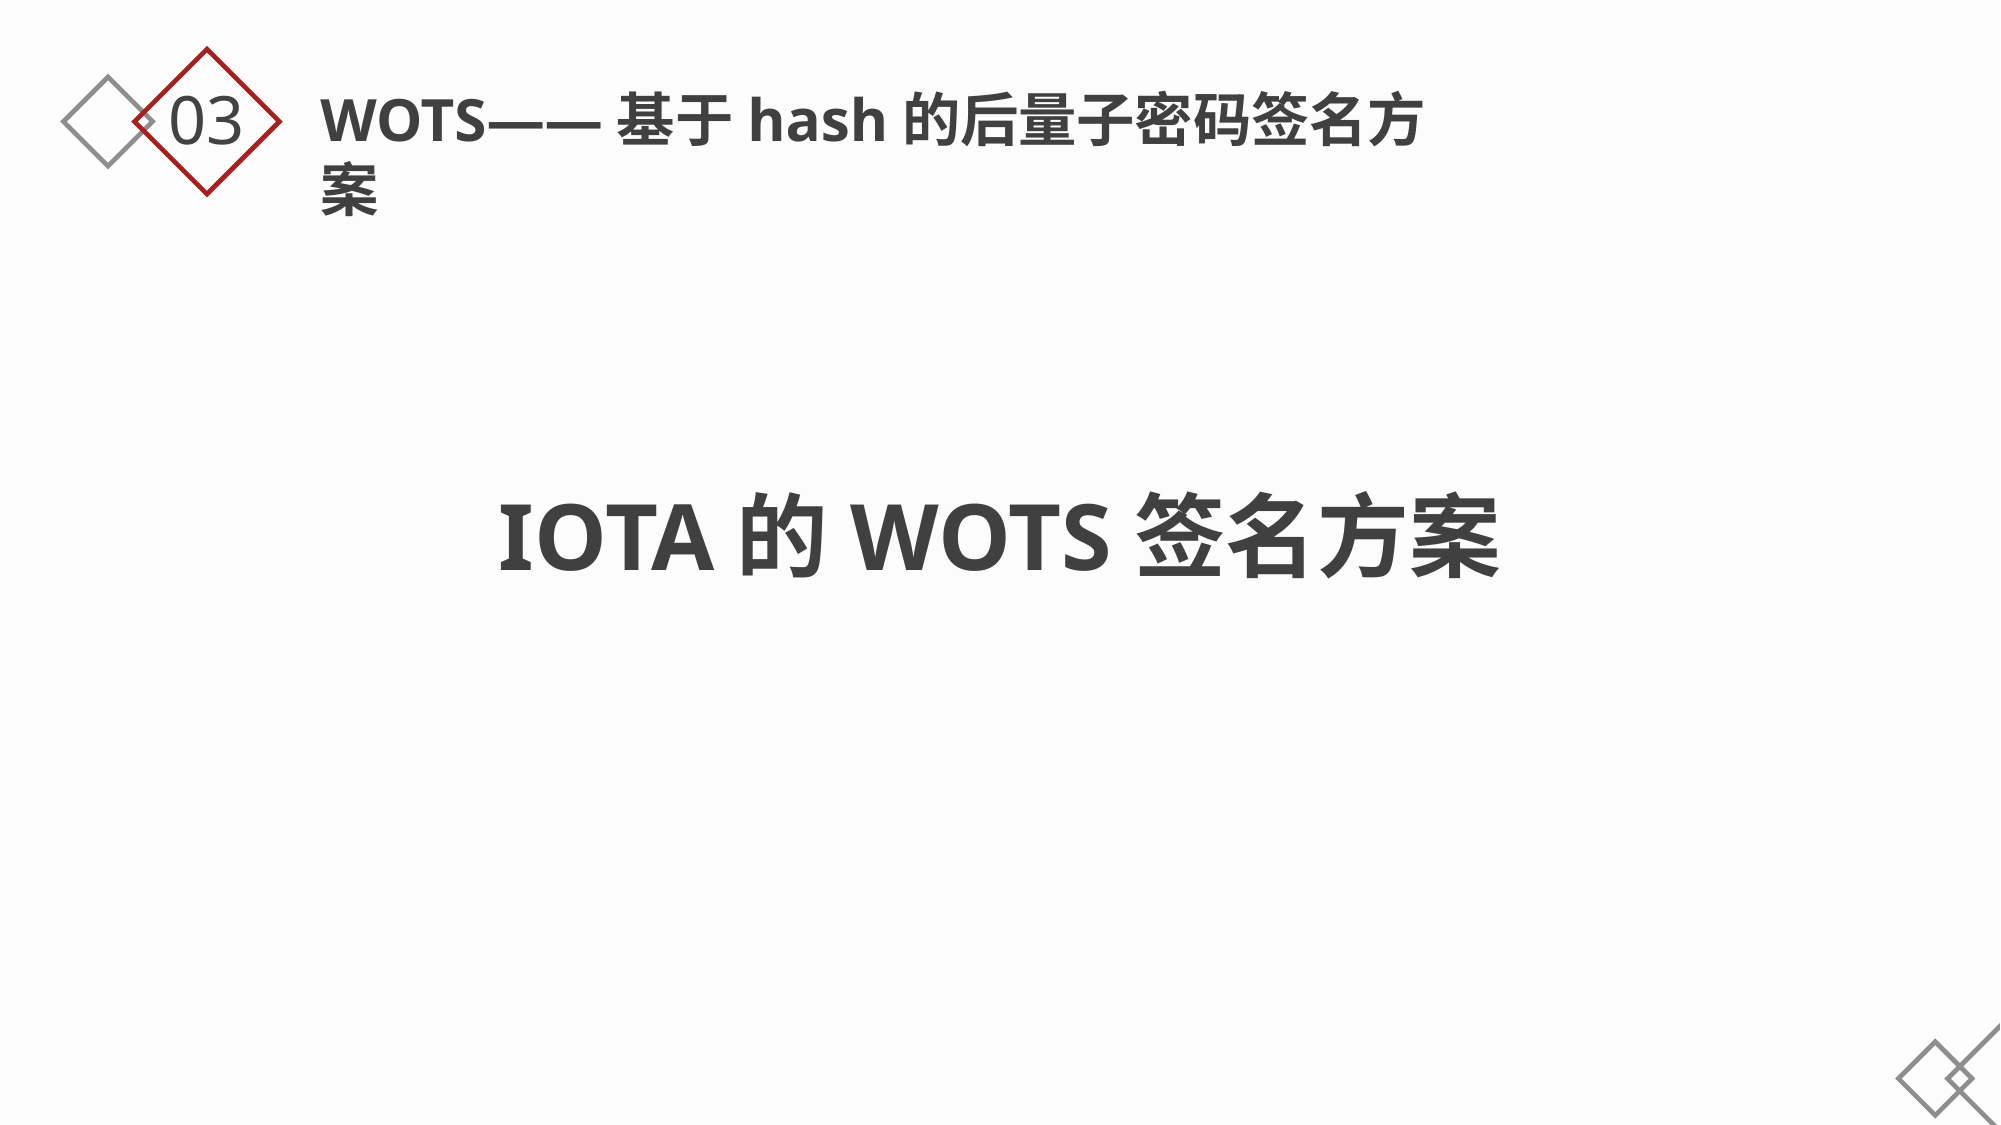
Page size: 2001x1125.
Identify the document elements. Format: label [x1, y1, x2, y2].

text_box [63, 49, 2000, 1125]
